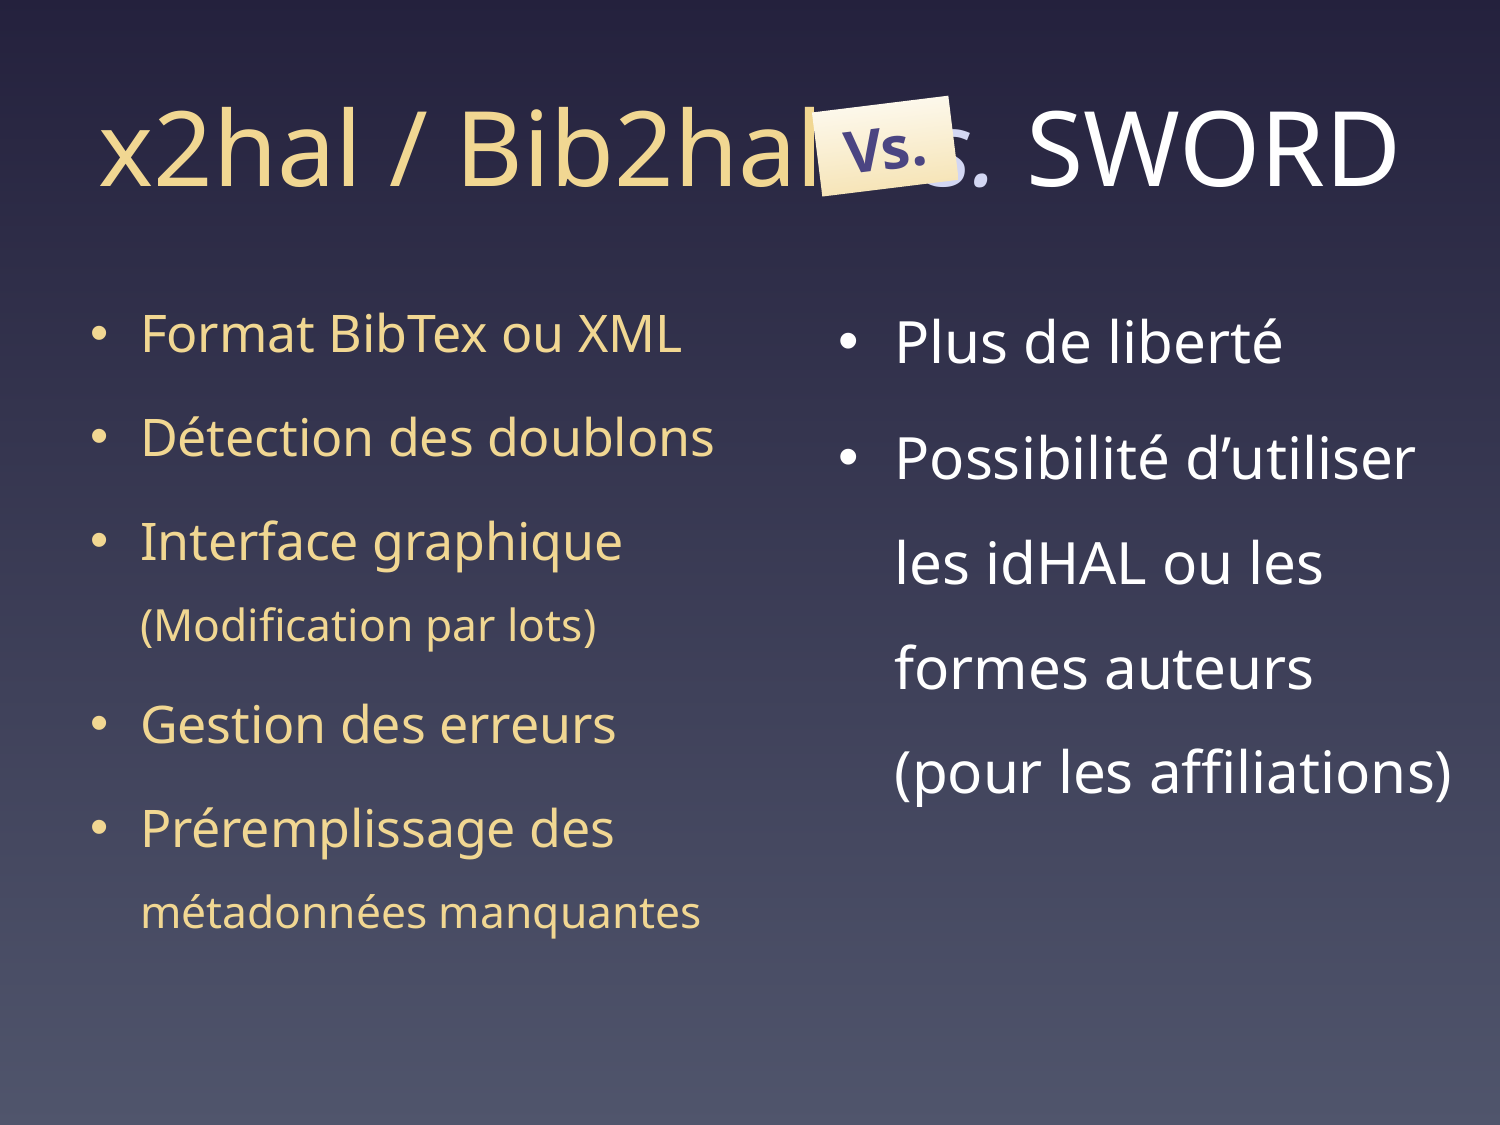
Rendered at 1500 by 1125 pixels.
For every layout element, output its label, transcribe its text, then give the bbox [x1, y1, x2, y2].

list Plus de liberté Possibilité d’utiliser les idHAL ou les formes auteurs (pour les affiliations) [823, 262, 1486, 1005]
list Format BibTex ou XML Détection des doublons Interface graphique (Modification par lots) Gestion des erreurs Préremplissage des métadonnées manquantes [75, 262, 738, 1005]
text_box Vs. [811, 95, 959, 197]
title x2hal / Bib2hal vs. SWORD [75, 75, 1425, 263]
